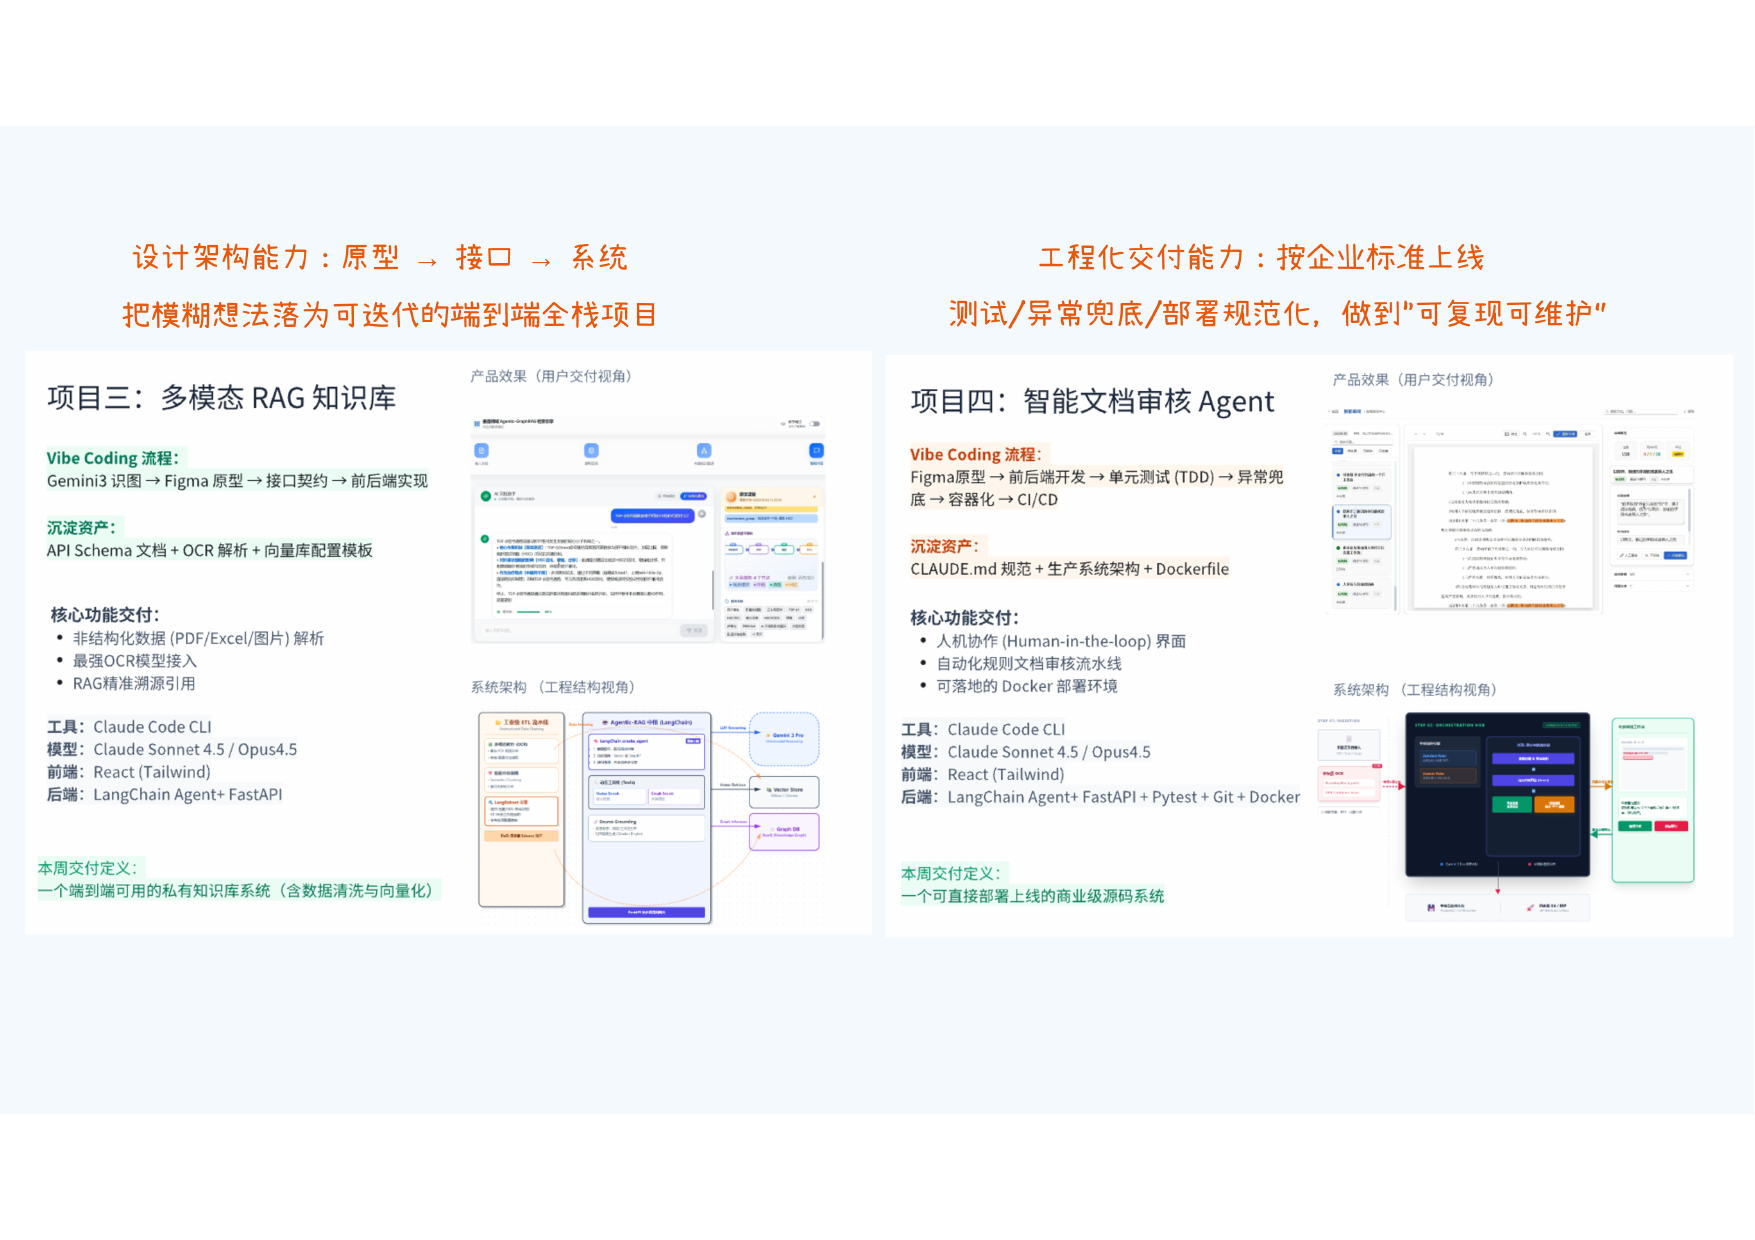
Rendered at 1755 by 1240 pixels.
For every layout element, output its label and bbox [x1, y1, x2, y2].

picture [0, 126, 1755, 1114]
